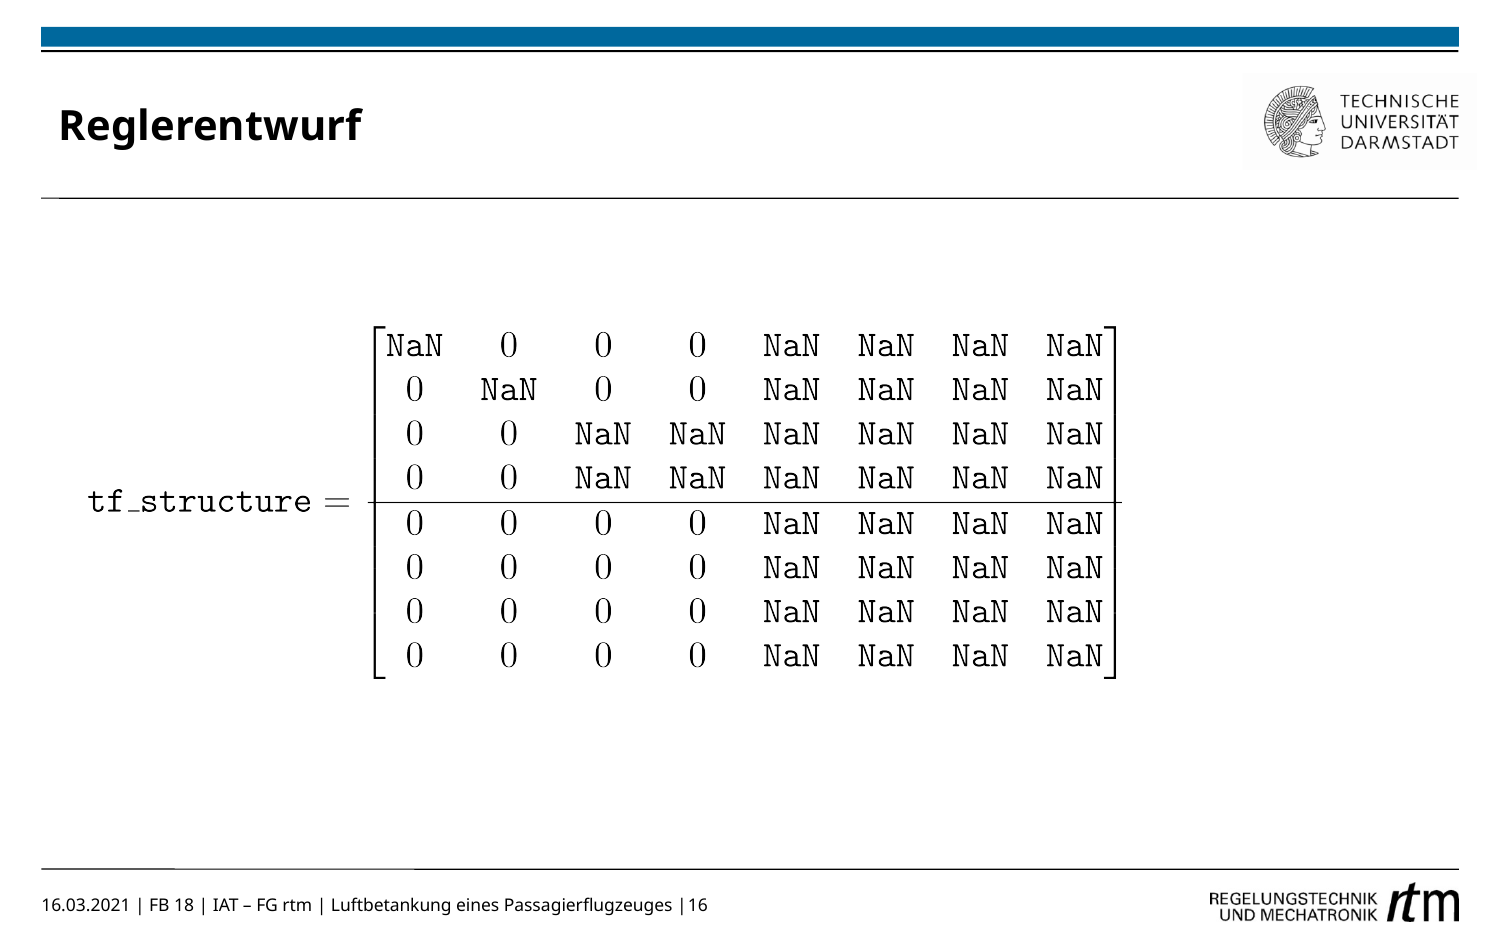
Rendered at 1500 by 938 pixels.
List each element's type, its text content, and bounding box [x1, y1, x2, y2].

picture [1210, 882, 1459, 922]
picture [1242, 73, 1477, 170]
title Reglerentwurf [58, 66, 1149, 182]
picture [88, 326, 1122, 679]
